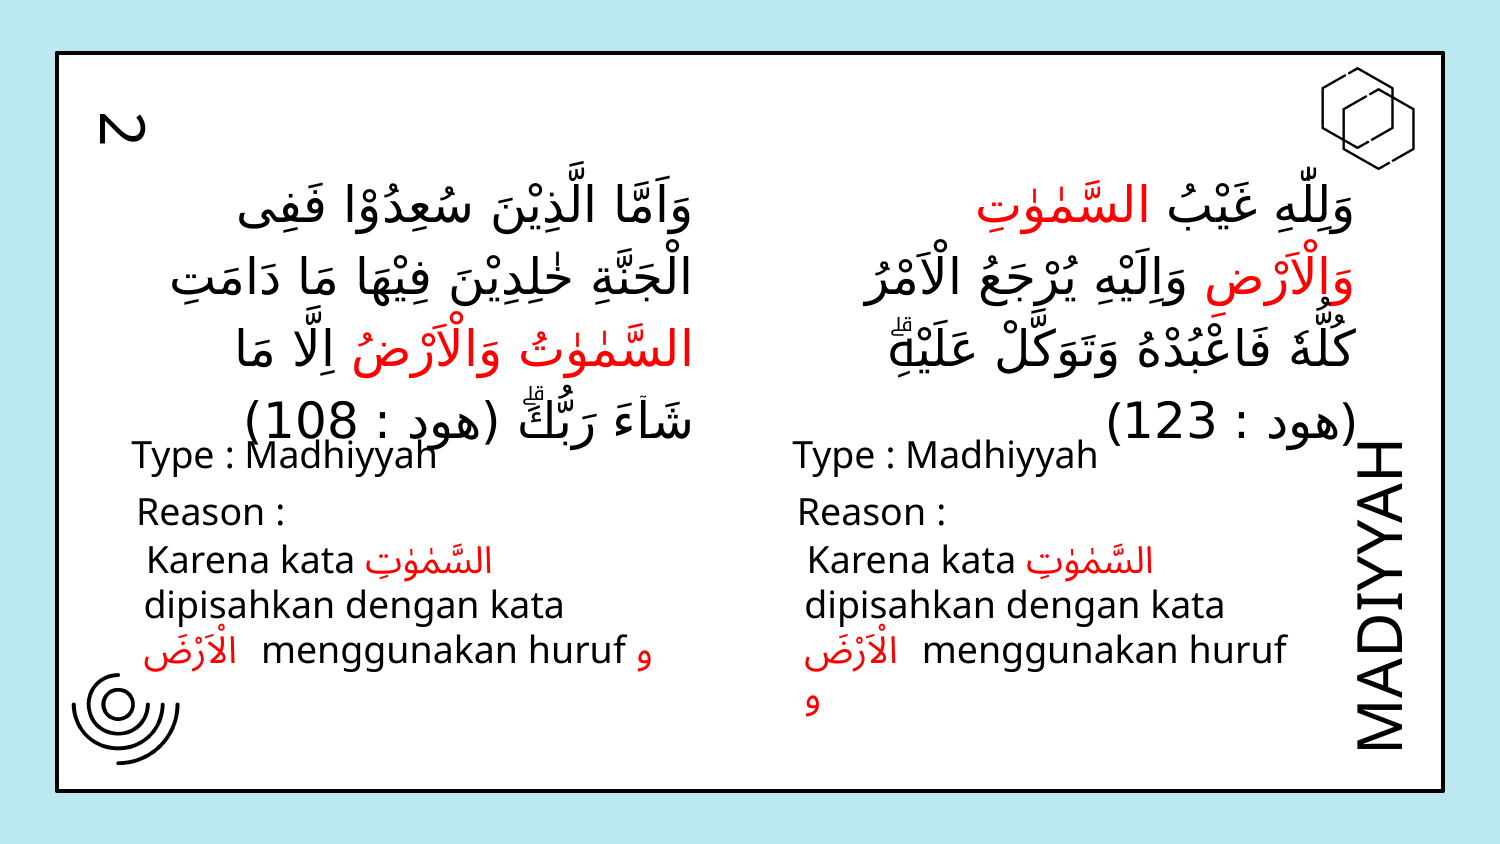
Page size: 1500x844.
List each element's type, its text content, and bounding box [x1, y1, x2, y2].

text_box Reason : Karena kata السَّمٰوٰتِ dipisahkan dengan kata الْاَرْضَ menggunakan huruf و [121, 480, 672, 679]
text_box وَاَمَّا الَّذِيْنَ سُعِدُوْا فَفِى الْجَنَّةِ خٰلِدِيْنَ فِيْهَا مَا دَامَتِ السَّمٰوٰتُ وَالْاَرْضُ اِلَّا مَا شَاۤءَ رَبُّكَۗ (هود : 108) [133, 153, 709, 457]
text_box MADIYYAH [1332, 422, 1423, 770]
text_box Type : Madhiyyah [777, 424, 1114, 484]
text_box [55, 51, 1445, 793]
picture [64, 657, 187, 780]
text_box Type : Madhiyyah [116, 424, 453, 484]
text_box 2 [87, 89, 164, 168]
text_box وَلِلّٰهِ غَيْبُ السَّمٰوٰتِ وَالْاَرْضِ وَاِلَيْهِ يُرْجَعُ الْاَمْرُ كُلُّهٗ فَاعْبُدْهُ وَتَوَكَّلْ عَلَيْهِۗ (هود : 123) [793, 153, 1371, 457]
text_box Reason : Karena kata السَّمٰوٰتِ dipisahkan dengan kata الْاَرْضَ menggunakan huruf و [782, 480, 1325, 724]
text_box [1316, 67, 1420, 170]
